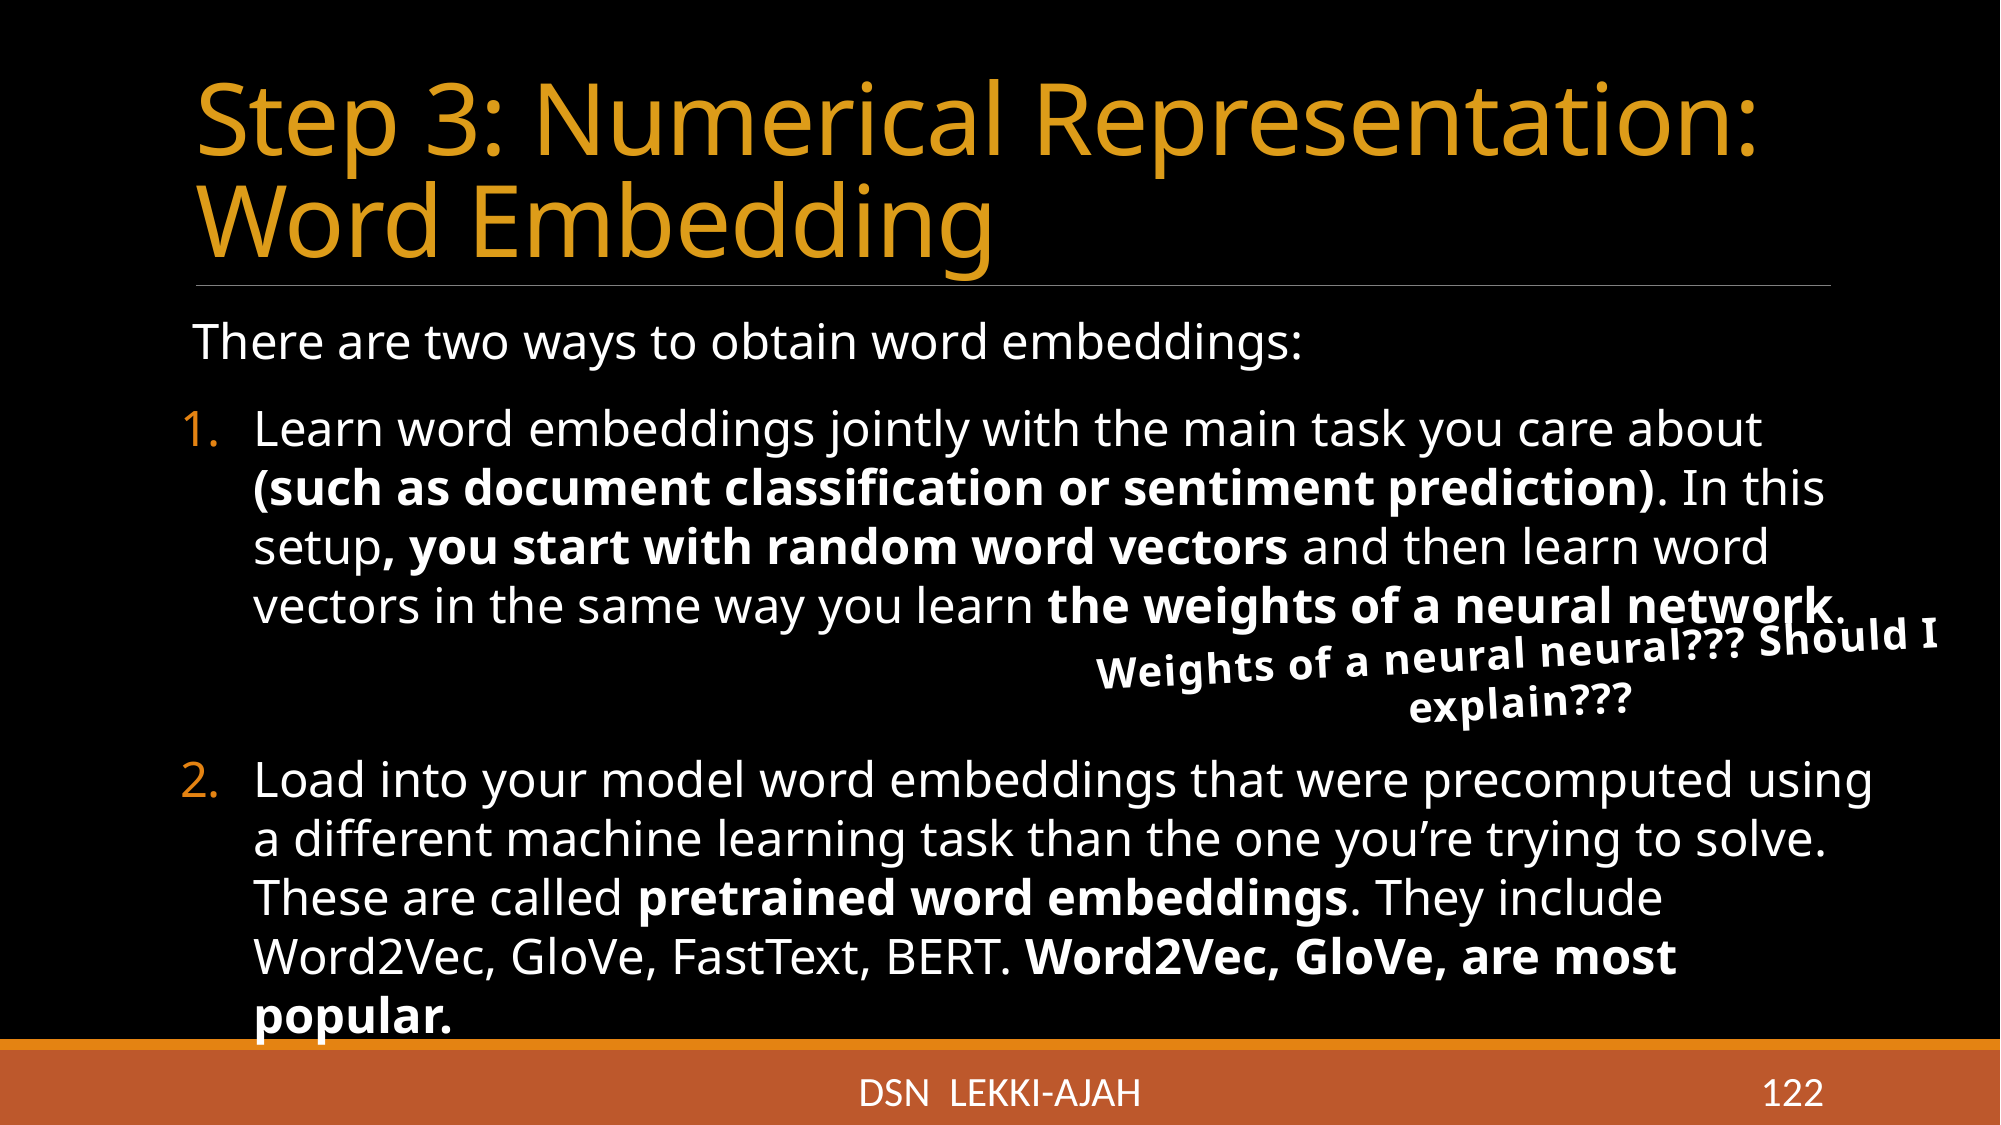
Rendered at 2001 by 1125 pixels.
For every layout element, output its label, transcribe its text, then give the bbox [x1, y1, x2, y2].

list There are two ways to obtain word embeddings: Learn word embeddings jointly with the main task you care about (such as document classification or sentiment prediction). In this setup, you start with random word vectors and then learn word vectors in the same way you learn the weights of a neural network. Load into your model word embeddings that were precomputed using a different machine learning task than the one you’re trying to solve. These are called pretrained word embeddings. They include Word2Vec, GloVe, FastText, BERT. Word2Vec, GloVe, are most popular. [180, 302, 1891, 1054]
title Step 3: Numerical Representation: Word Embedding [180, 47, 1830, 285]
footer DSN LEKKI-AJAH [604, 1059, 1396, 1120]
text_box Weights of a neural neural??? Should I explain??? [1024, 593, 2000, 759]
text_box [277, 919, 933, 1054]
slide_number 122 [1624, 1059, 1840, 1120]
